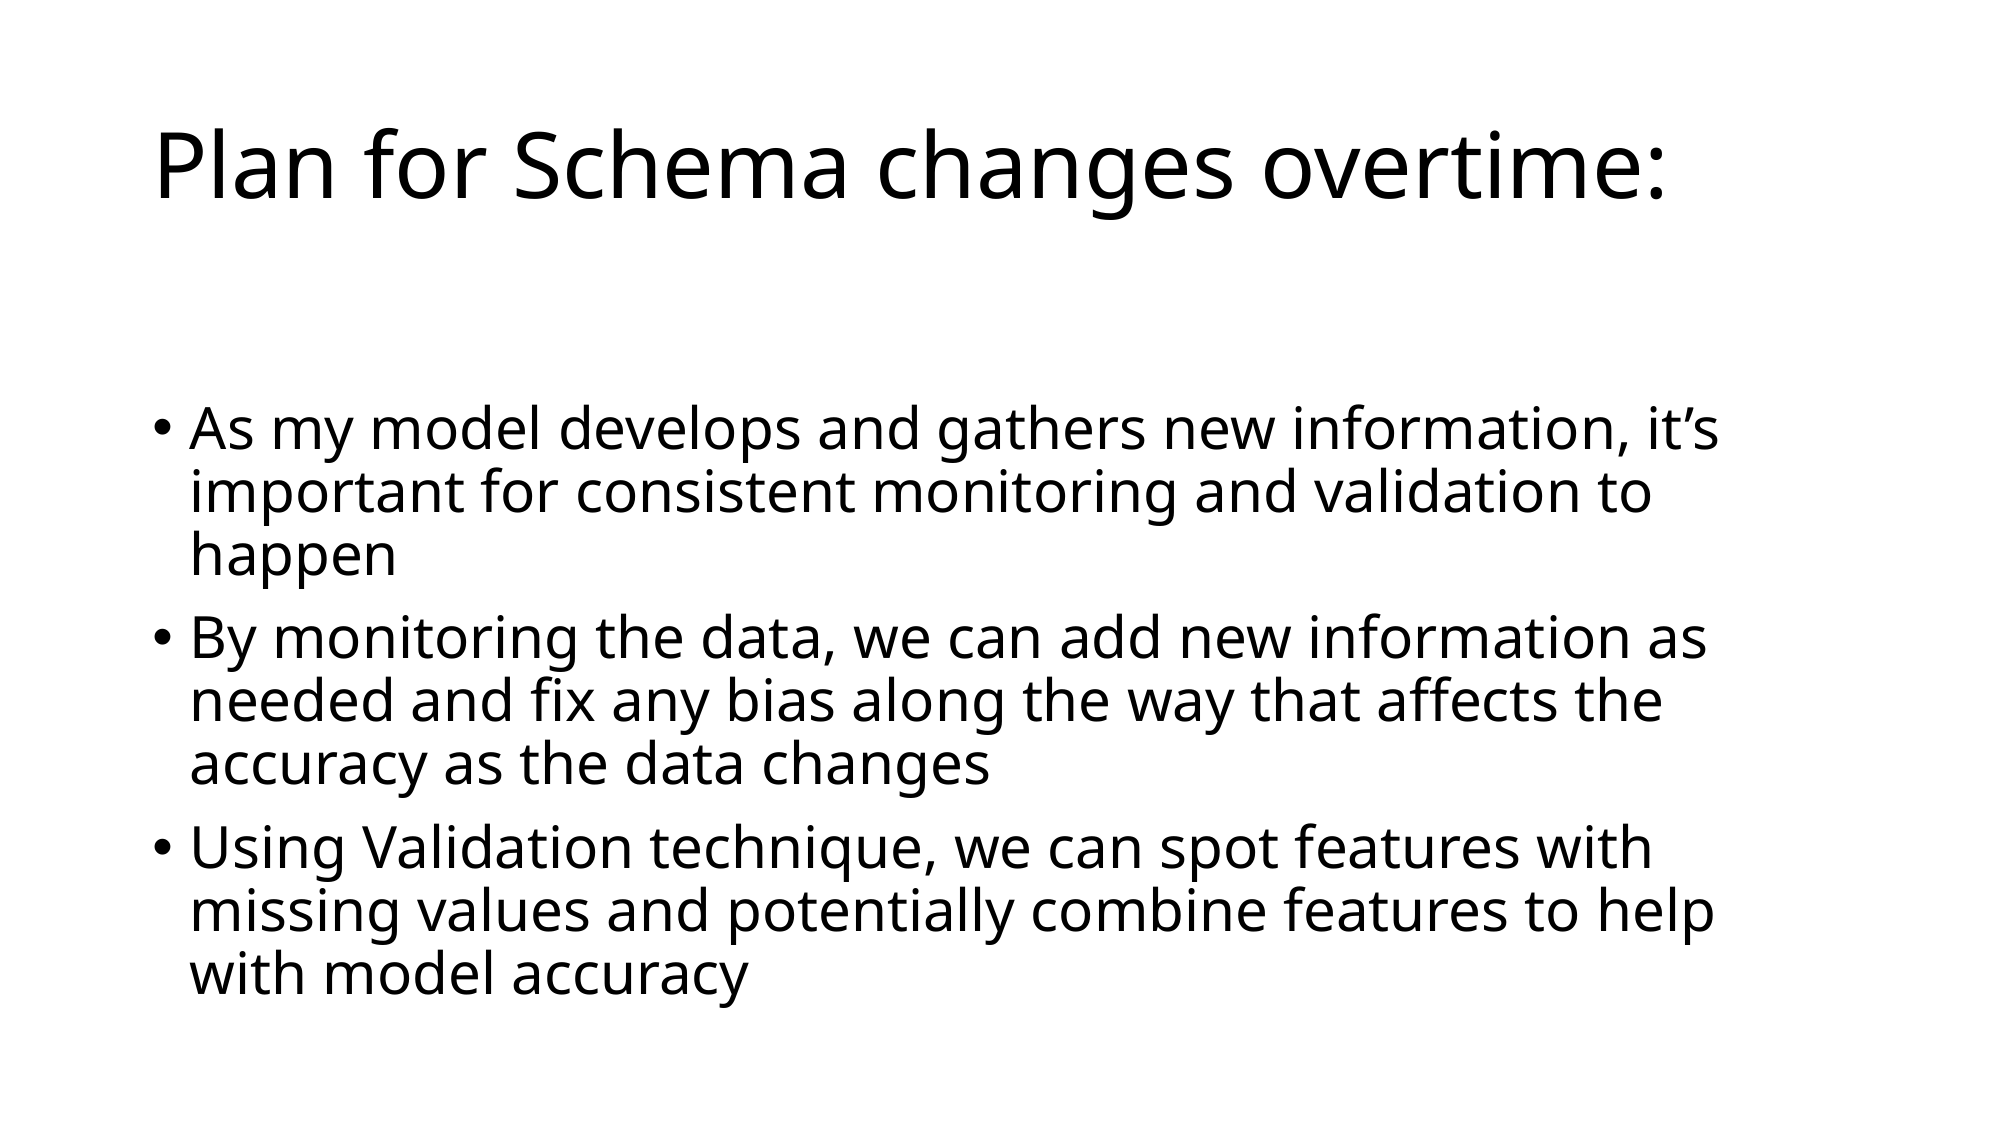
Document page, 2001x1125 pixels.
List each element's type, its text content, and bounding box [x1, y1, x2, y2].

title Plan for Schema changes overtime: [137, 59, 1863, 278]
list As my model develops and gathers new information, it’s important for consistent monitoring and validation to happen By monitoring the data, we can add new information as needed and fix any bias along the way that affects the accuracy as the data changes Using Validation technique, we can spot features with missing values and potentially combine features to help with model accuracy [137, 391, 1863, 1106]
